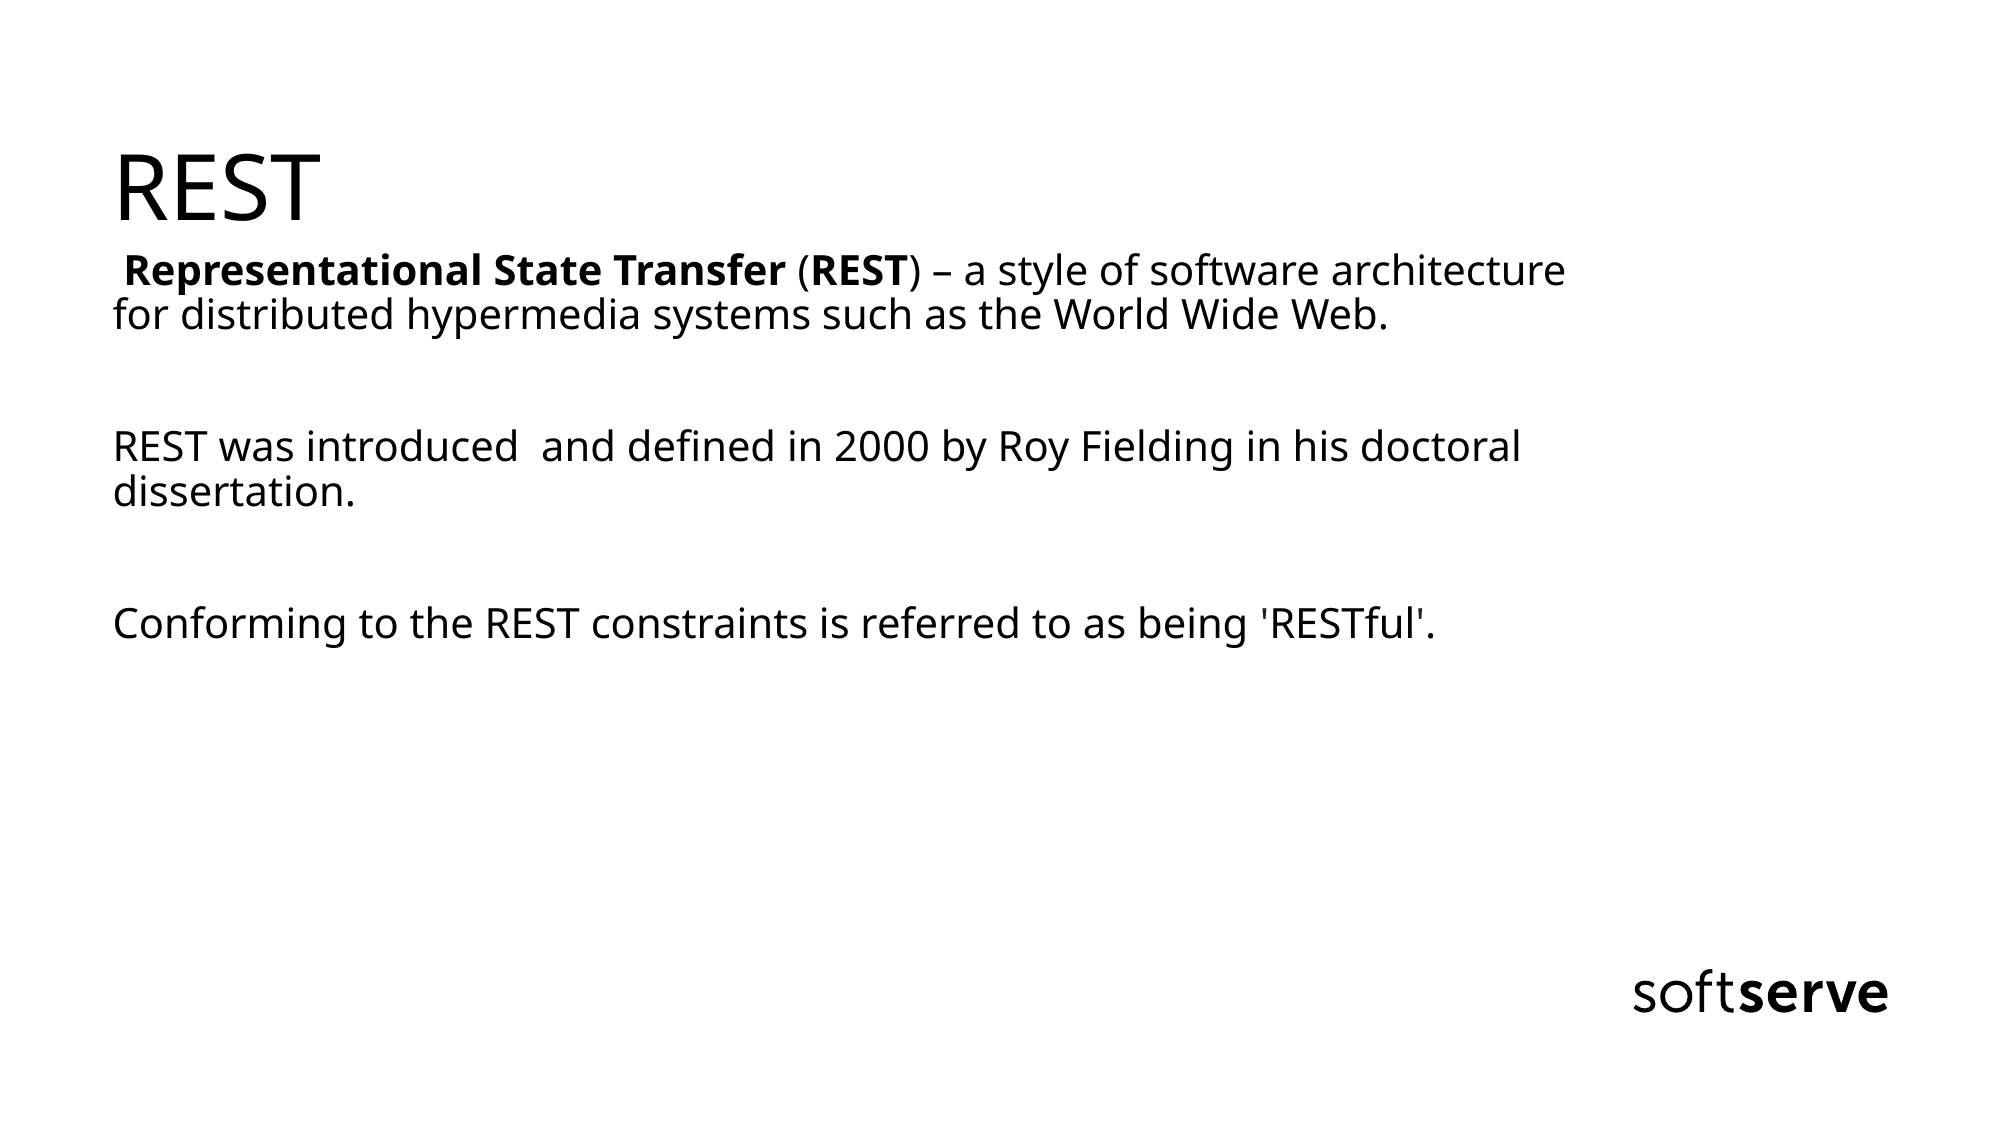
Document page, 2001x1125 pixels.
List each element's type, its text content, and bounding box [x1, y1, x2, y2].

list Representational State Transfer (REST) – a style of software architecture for distributed hypermedia systems such as the World Wide Web. REST was introduced and defined in 2000 by Roy Fielding in his doctoral dissertation. Conforming to the REST constraints is referred to as being 'RESTful'. [112, 284, 1645, 842]
text_box REST [112, 2, 1888, 284]
